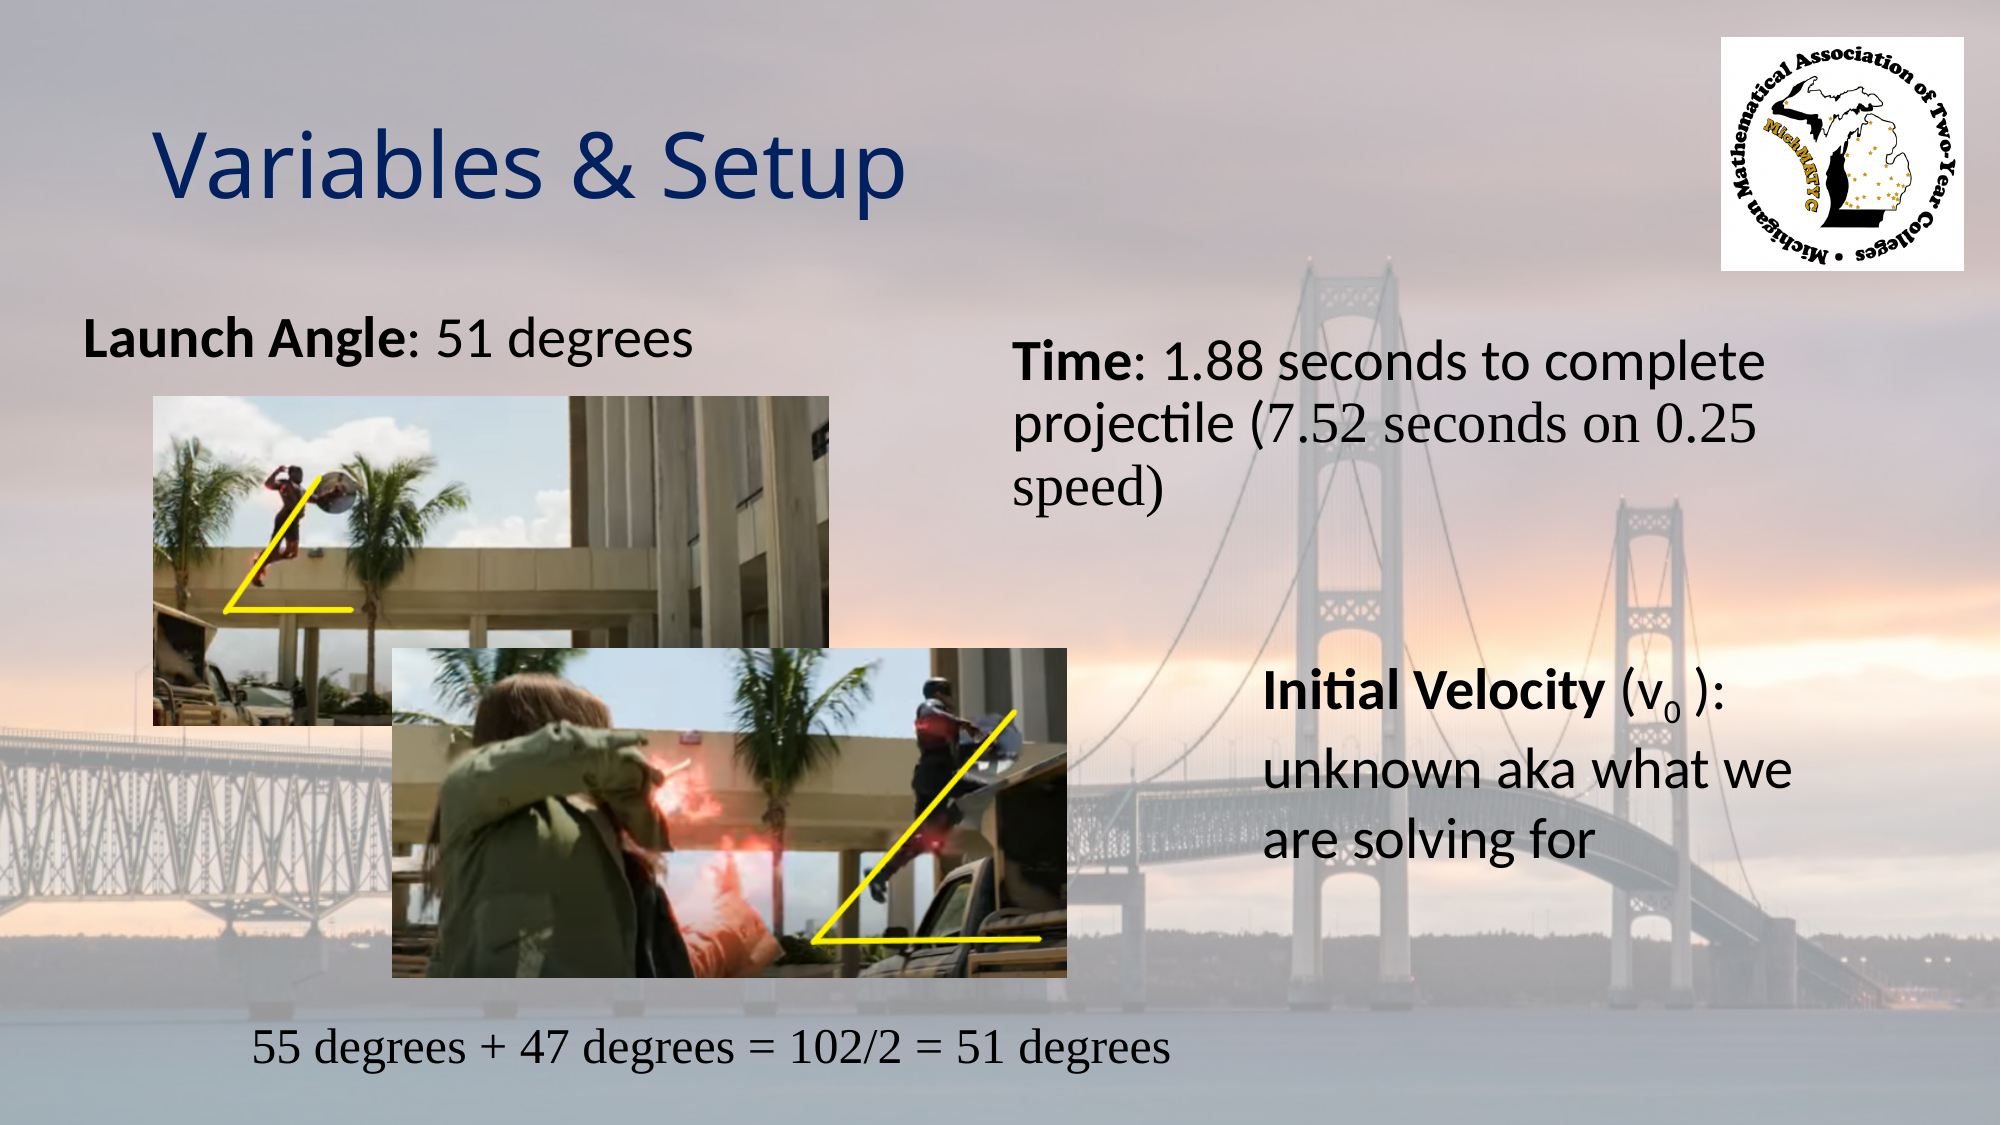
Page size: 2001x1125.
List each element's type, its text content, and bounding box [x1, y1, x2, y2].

list Launch Angle: 51 degrees [68, 299, 913, 517]
title Variables & Setup [137, 59, 1863, 278]
picture [1721, 37, 1964, 271]
list Time: 1.88 seconds to complete projectile (7.52 seconds on 0.25 speed) [997, 322, 1784, 563]
text_box 55 degrees + 47 degrees = 102/2 = 51 degrees [236, 1002, 1224, 1082]
picture [153, 396, 1067, 978]
text_box Initial Velocity (v0 ): unknown aka what we are solving for [1247, 643, 1879, 878]
